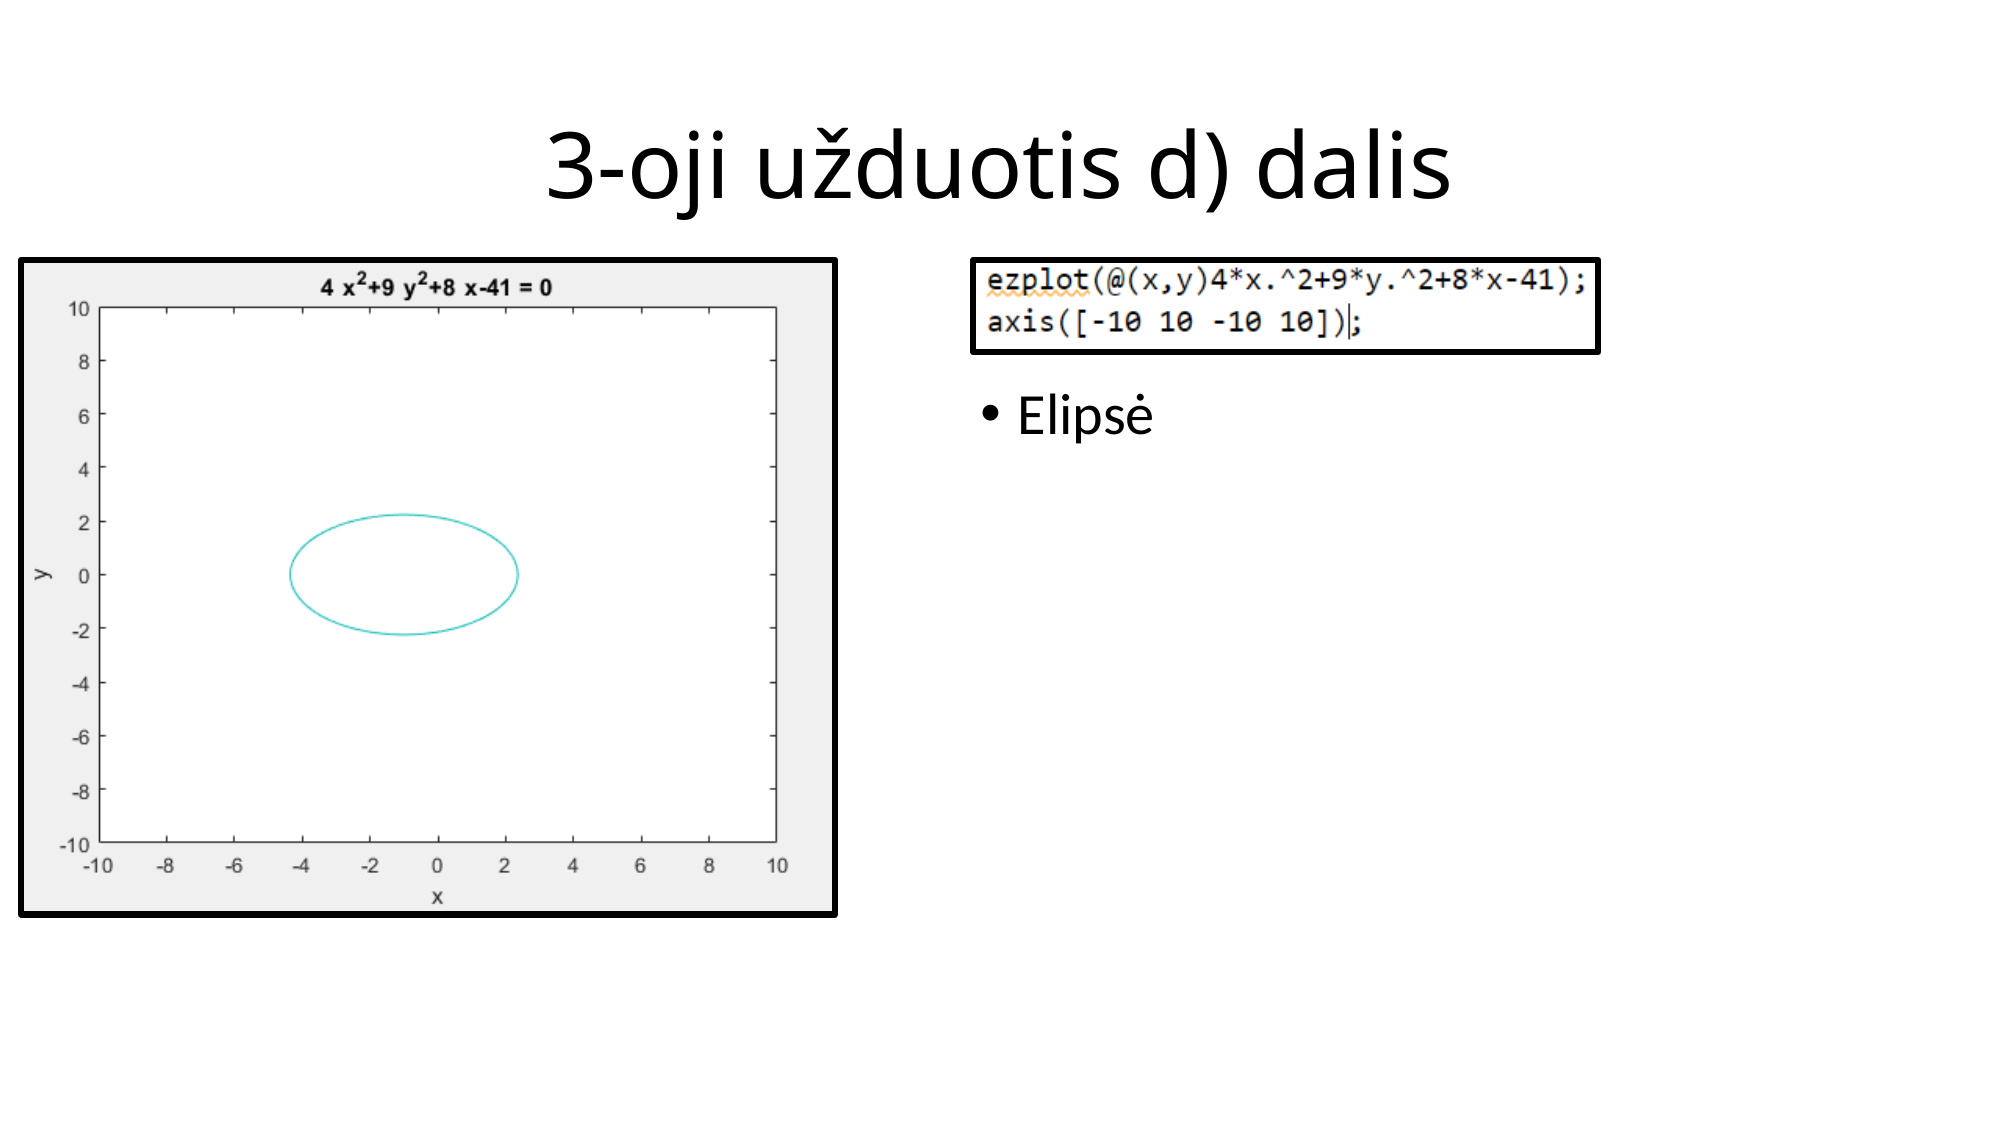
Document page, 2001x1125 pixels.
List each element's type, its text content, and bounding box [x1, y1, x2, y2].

list Elipsė [965, 376, 1863, 1014]
picture [24, 262, 833, 912]
title 3-oji užduotis d) dalis [137, 59, 1863, 278]
picture [976, 263, 1596, 349]
